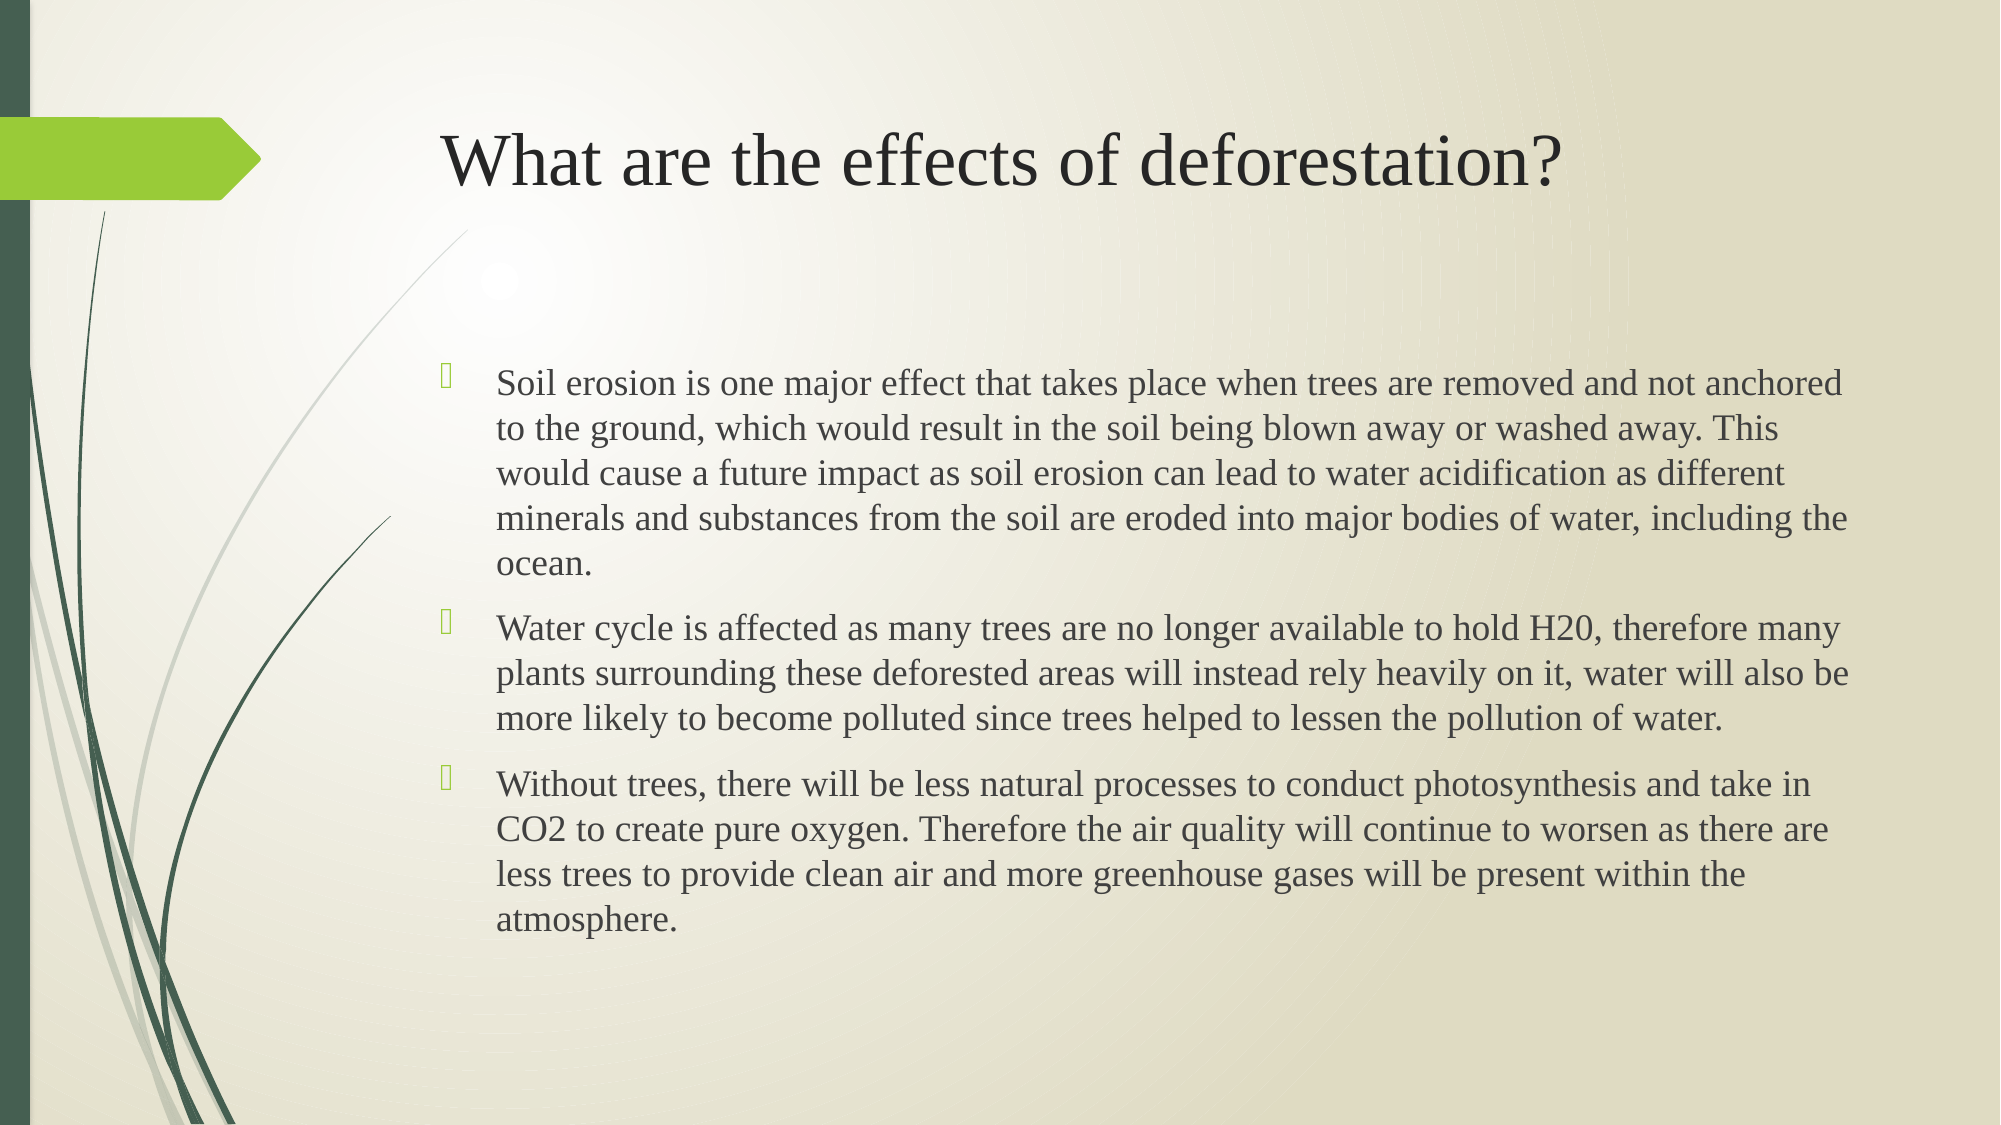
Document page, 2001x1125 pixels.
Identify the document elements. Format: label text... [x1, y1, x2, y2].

title What are the effects of deforestation? [425, 102, 1888, 313]
list Soil erosion is one major effect that takes place when trees are removed and not anchored to the ground, which would result in the soil being blown away or washed away. This would cause a future impact as soil erosion can lead to water acidification as different minerals and substances from the soil are eroded into major bodies of water, including the ocean. Water cycle is affected as many trees are no longer available to hold H20, therefore many plants surrounding these deforested areas will instead rely heavily on it, water will also be more likely to become polluted since trees helped to lessen the pollution of water. Without trees, there will be less natural processes to conduct photosynthesis and take in CO2 to create pure oxygen. Therefore the air quality will continue to worsen as there are less trees to provide clean air and more greenhouse gases will be present within the atmosphere. [424, 350, 1888, 970]
